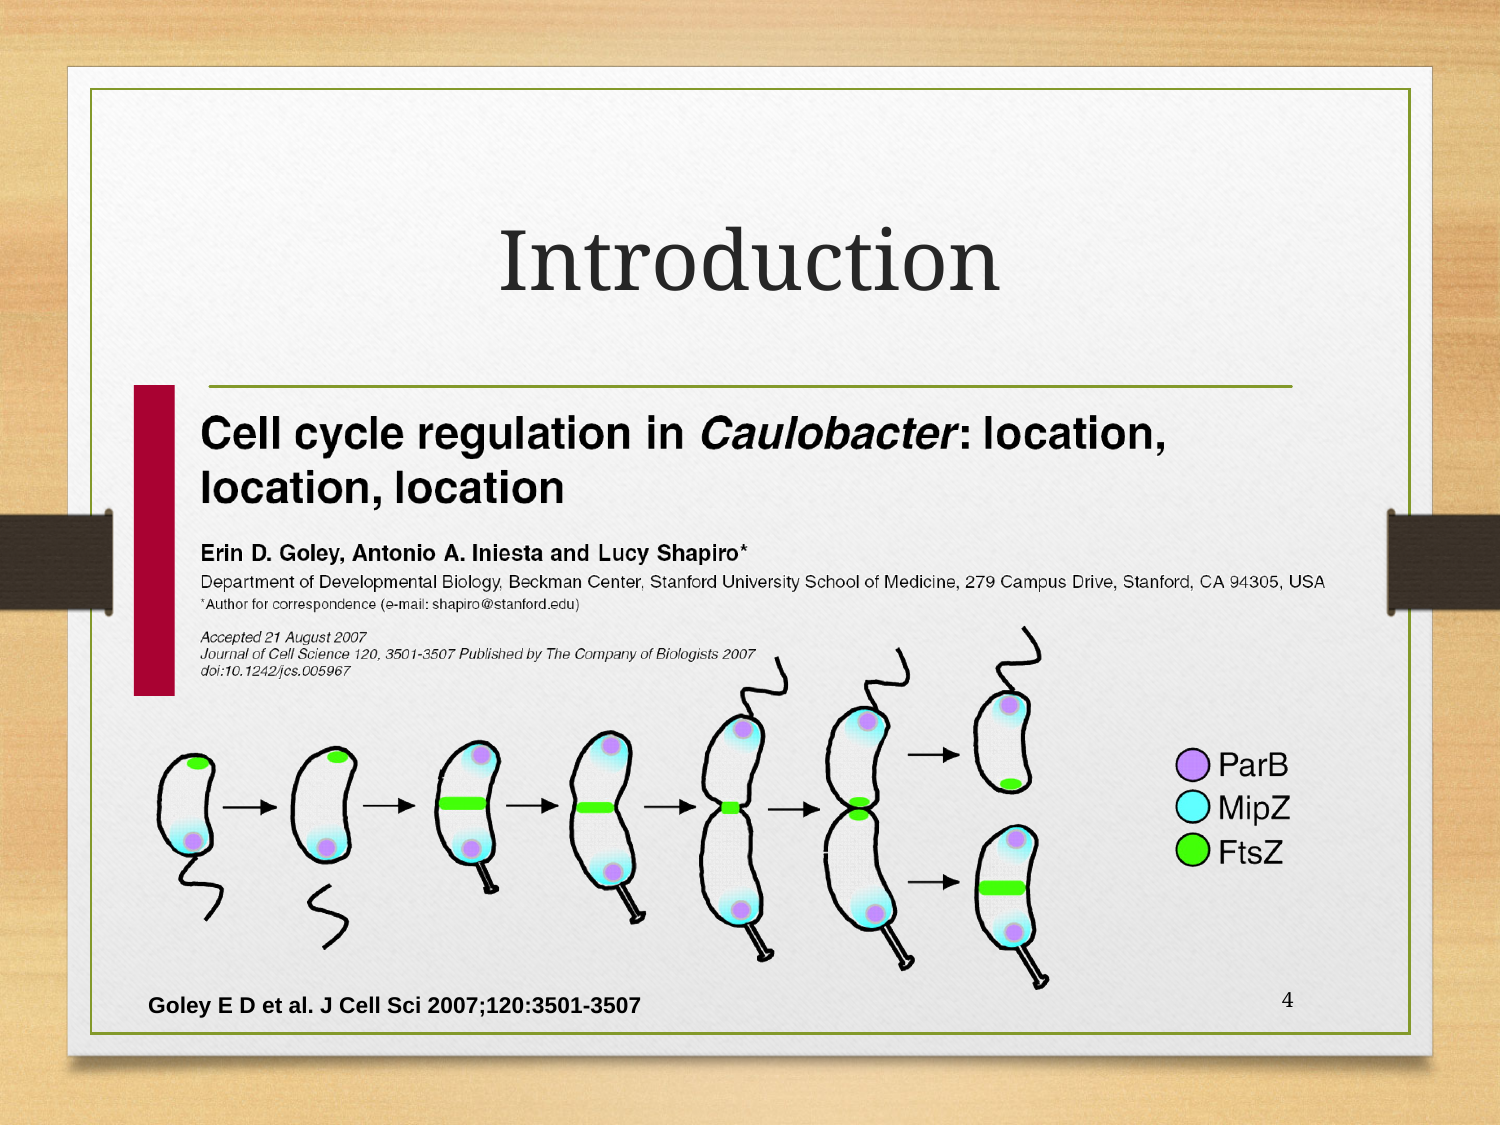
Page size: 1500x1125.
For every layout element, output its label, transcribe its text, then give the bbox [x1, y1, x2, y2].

picture [0, 0, 1500, 1125]
slide_number 4 [1243, 991, 1309, 1024]
text_box Goley E D et al. J Cell Sci 2007;120:3501-3507 [148, 991, 791, 1030]
title Introduction [193, 150, 1309, 365]
